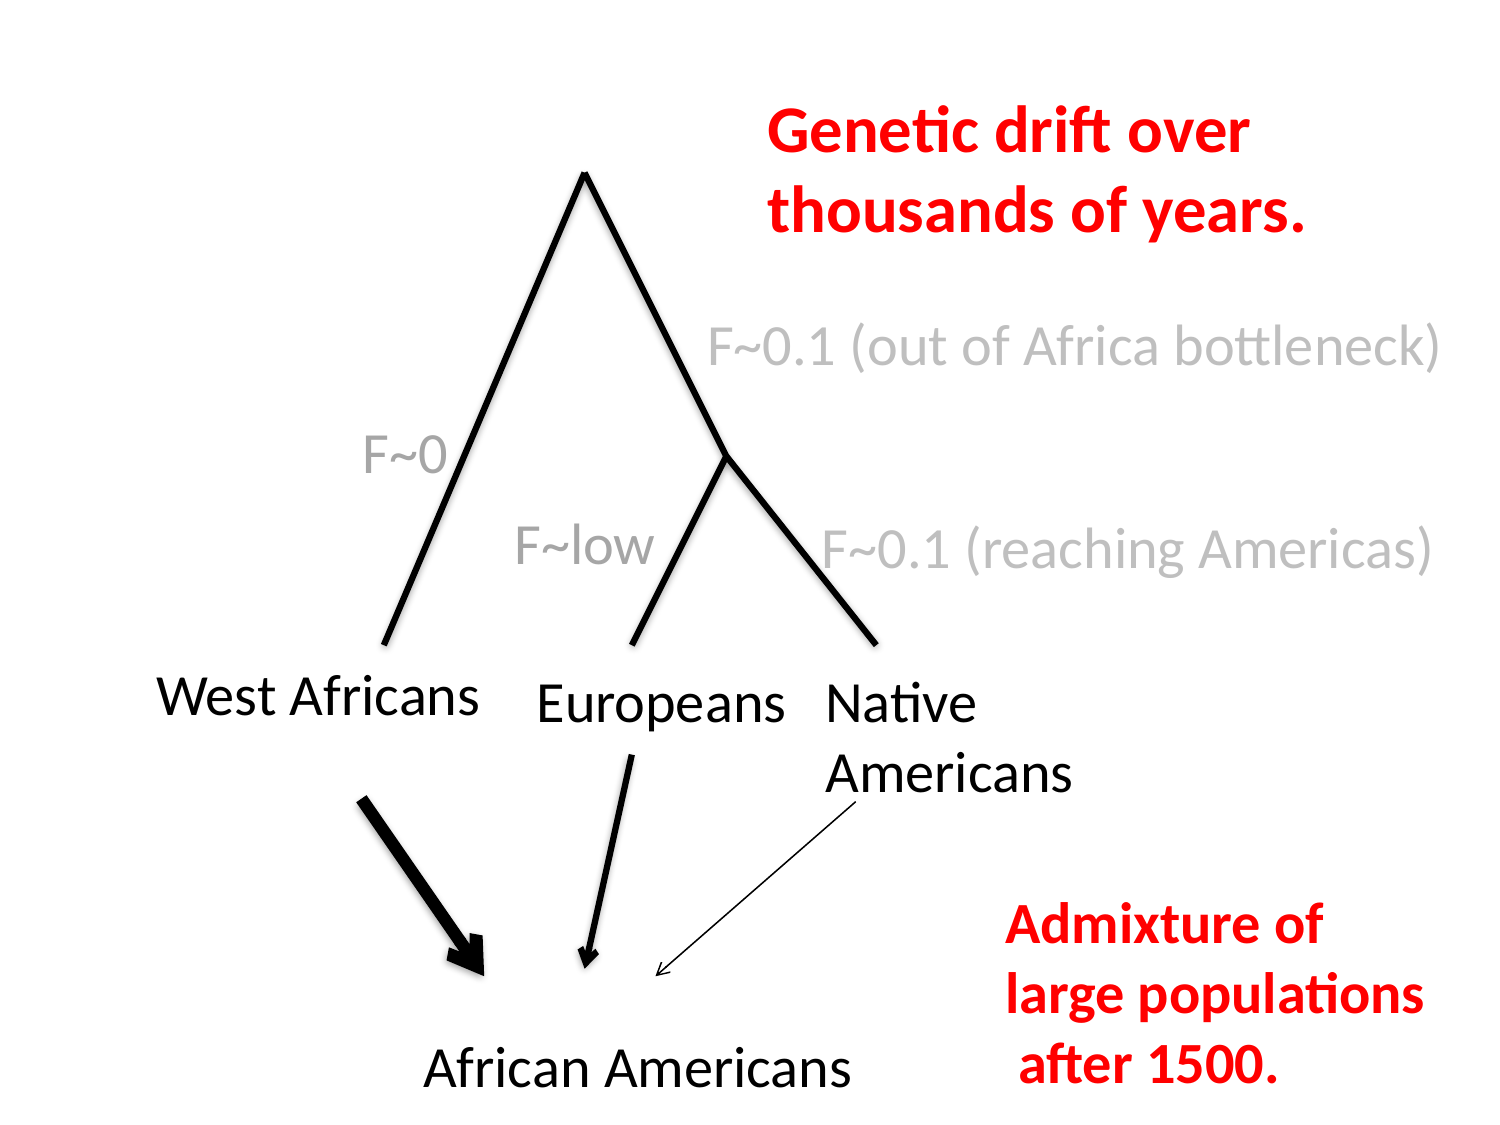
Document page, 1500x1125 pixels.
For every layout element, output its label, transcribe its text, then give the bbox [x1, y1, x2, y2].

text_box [584, 754, 633, 969]
text_box F~0.1 (reaching Americas) [882, 502, 1449, 588]
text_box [655, 801, 856, 977]
text_box West Africans [141, 650, 496, 735]
text_box Admixture of large populations after 1500. [990, 877, 1440, 1103]
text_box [631, 455, 727, 646]
text_box African Americans [408, 1021, 868, 1107]
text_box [361, 798, 485, 977]
text_box F~0.1 (out of Africa bottleneck) [731, 299, 1458, 385]
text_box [728, 455, 877, 646]
text_box F~0 [348, 407, 378, 493]
text_box F~low [589, 498, 626, 584]
text_box Genetic drift over thousands of years. [752, 78, 1323, 254]
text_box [383, 172, 585, 646]
text_box Europeans [521, 656, 802, 742]
text_box Native Americans [810, 656, 1089, 812]
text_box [584, 172, 727, 457]
